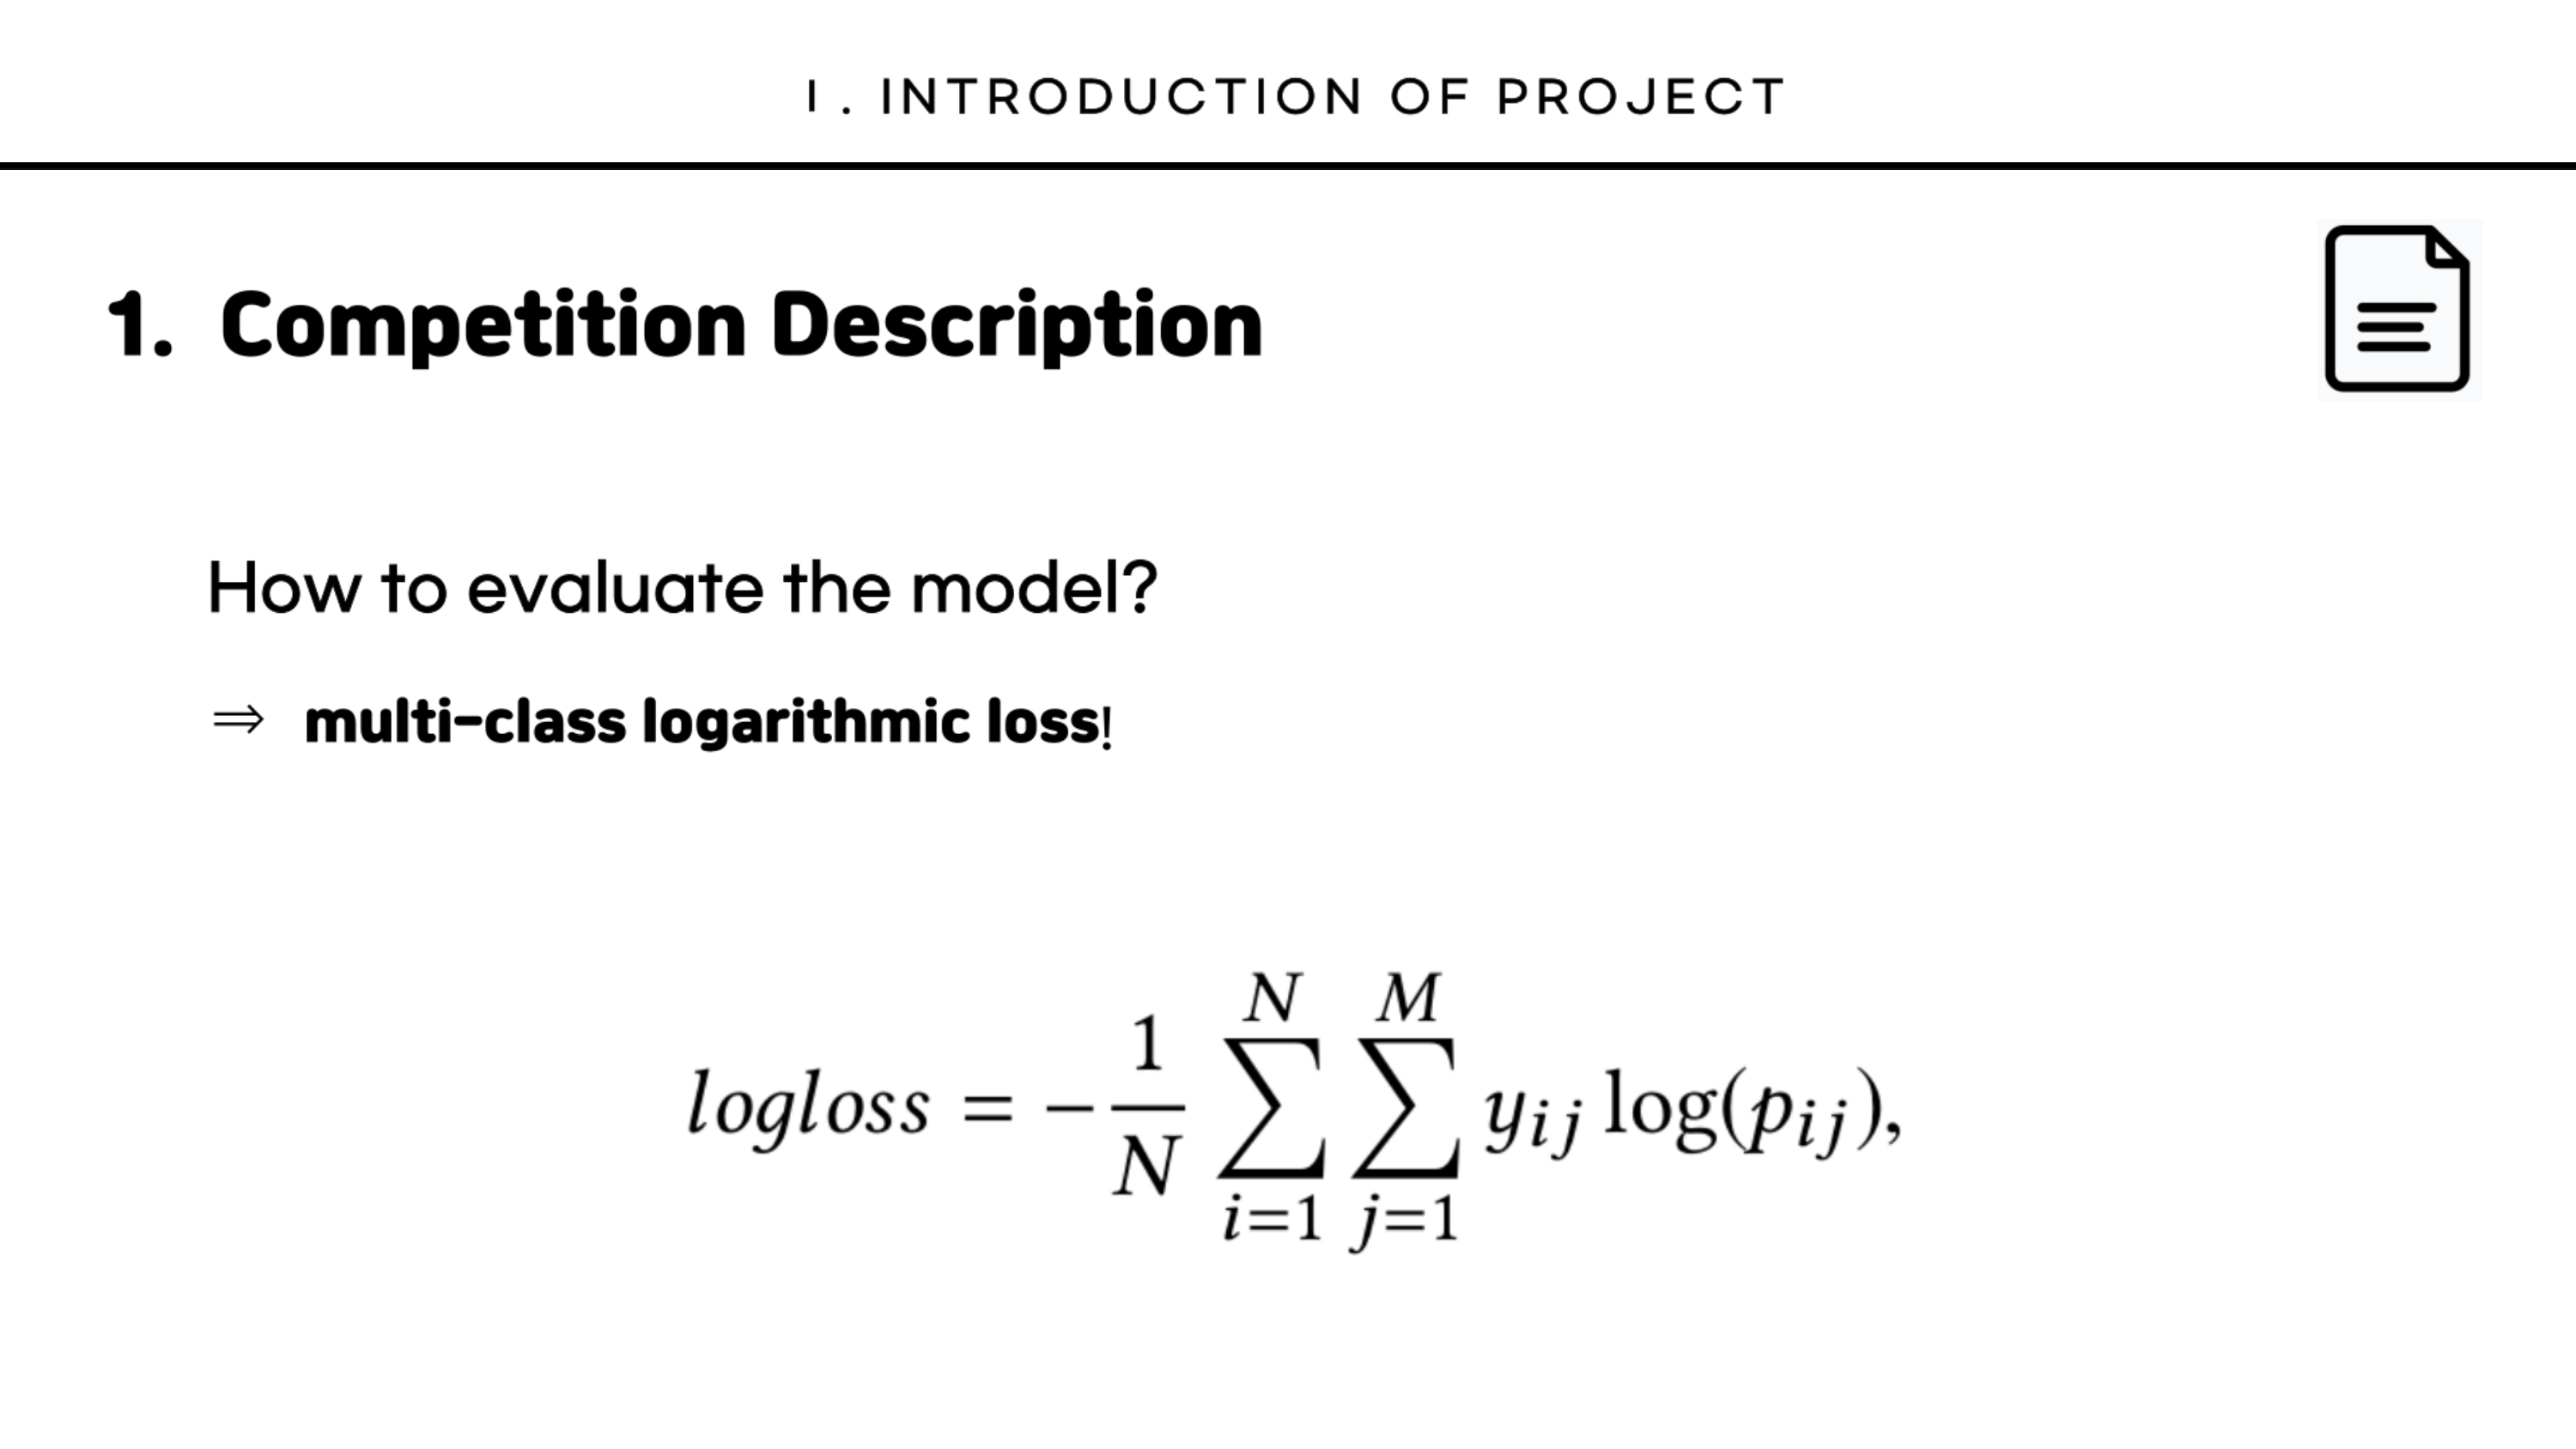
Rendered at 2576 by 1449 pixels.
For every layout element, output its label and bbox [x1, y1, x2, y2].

text_box [2317, 219, 2483, 401]
text_box [650, 947, 1926, 1261]
picture [197, 541, 1186, 655]
text_box [0, 162, 2576, 170]
picture [94, 258, 1300, 408]
picture [743, 66, 1801, 136]
picture [296, 678, 1137, 779]
picture [198, 678, 291, 759]
